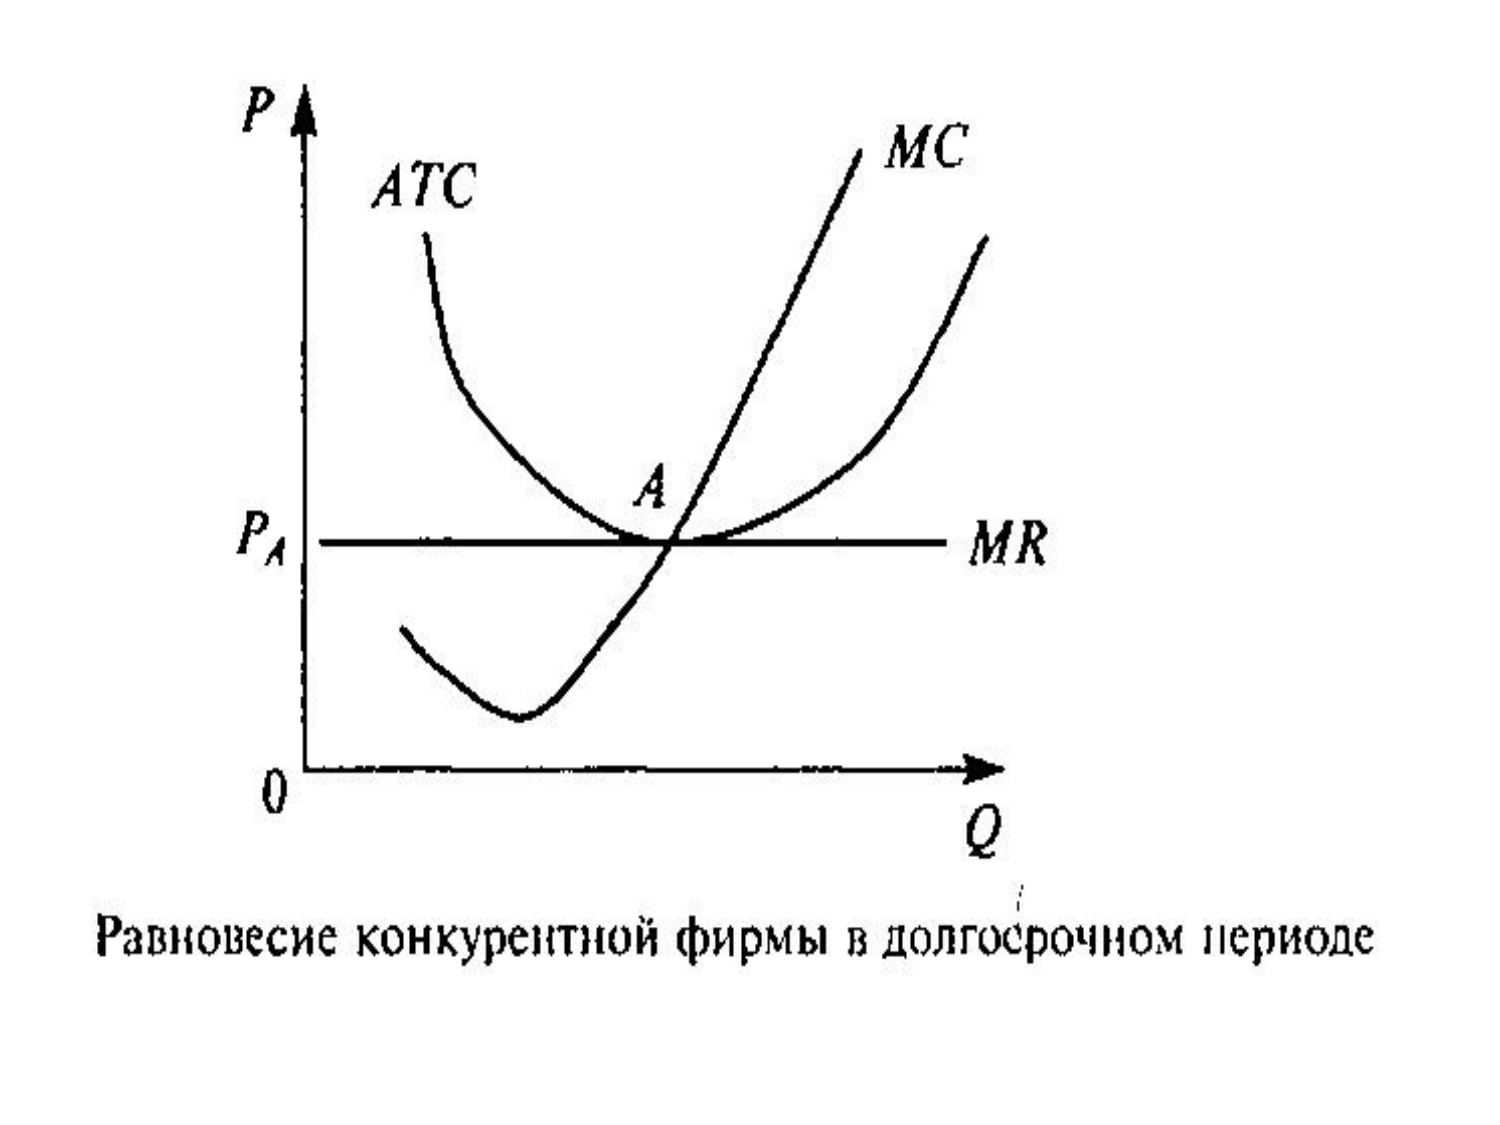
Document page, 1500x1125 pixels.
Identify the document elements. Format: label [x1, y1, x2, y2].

picture [76, 42, 1412, 1007]
